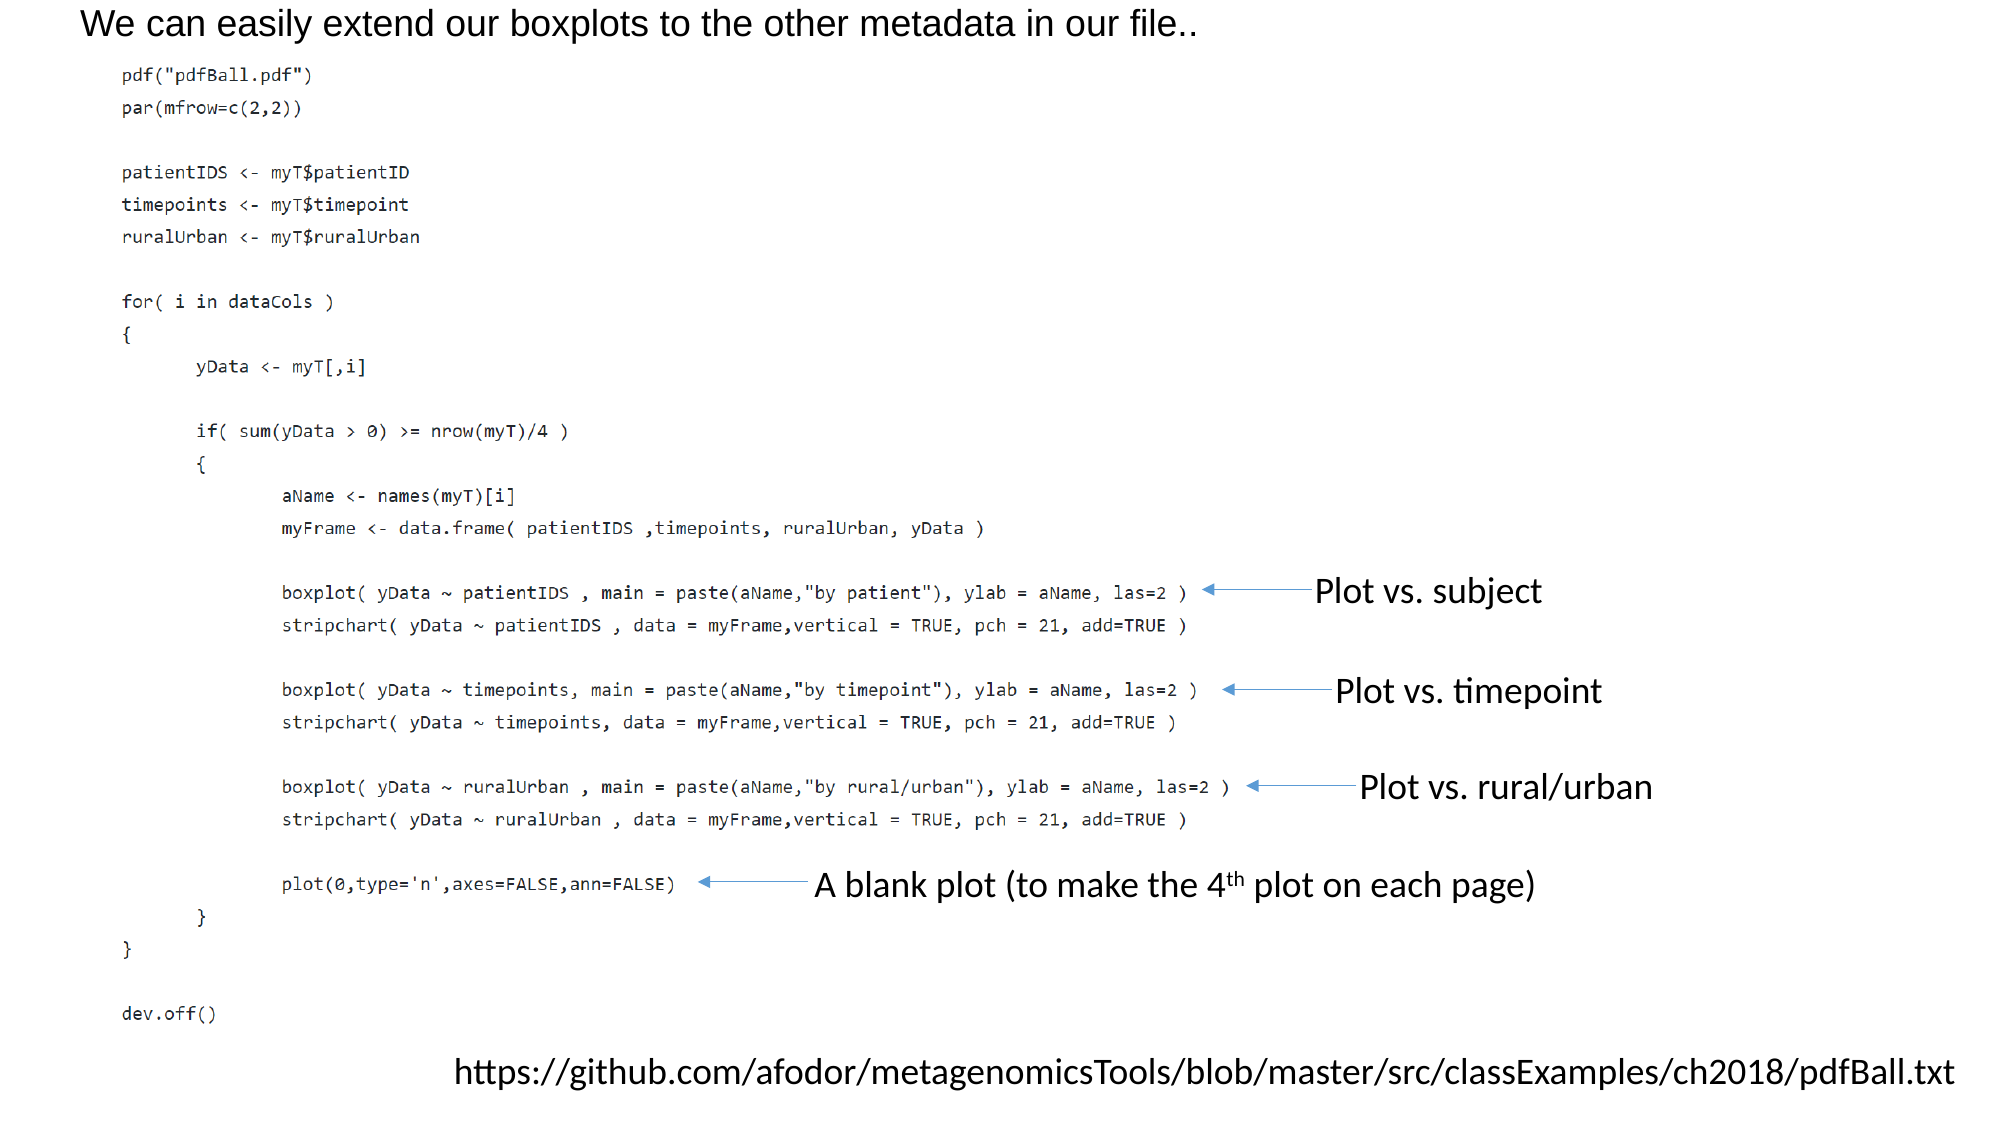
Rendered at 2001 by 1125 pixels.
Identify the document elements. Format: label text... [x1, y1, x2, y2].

text_box We can easily extend our boxplots to the other metadata in our file.. [65, 0, 1214, 52]
text_box https://github.com/afodor/metagenomicsTools/blob/master/src/classExamples/ch2018/pdfBall.txt [439, 1039, 2000, 1099]
picture [112, 51, 1266, 1029]
text_box Plot vs. rural/urban [1344, 754, 1669, 815]
text_box Plot vs. subject [1300, 558, 1559, 618]
text_box A blank plot (to make the 4th plot on each page) [1266, 852, 1552, 913]
text_box Plot vs. timepoint [1320, 658, 1618, 718]
